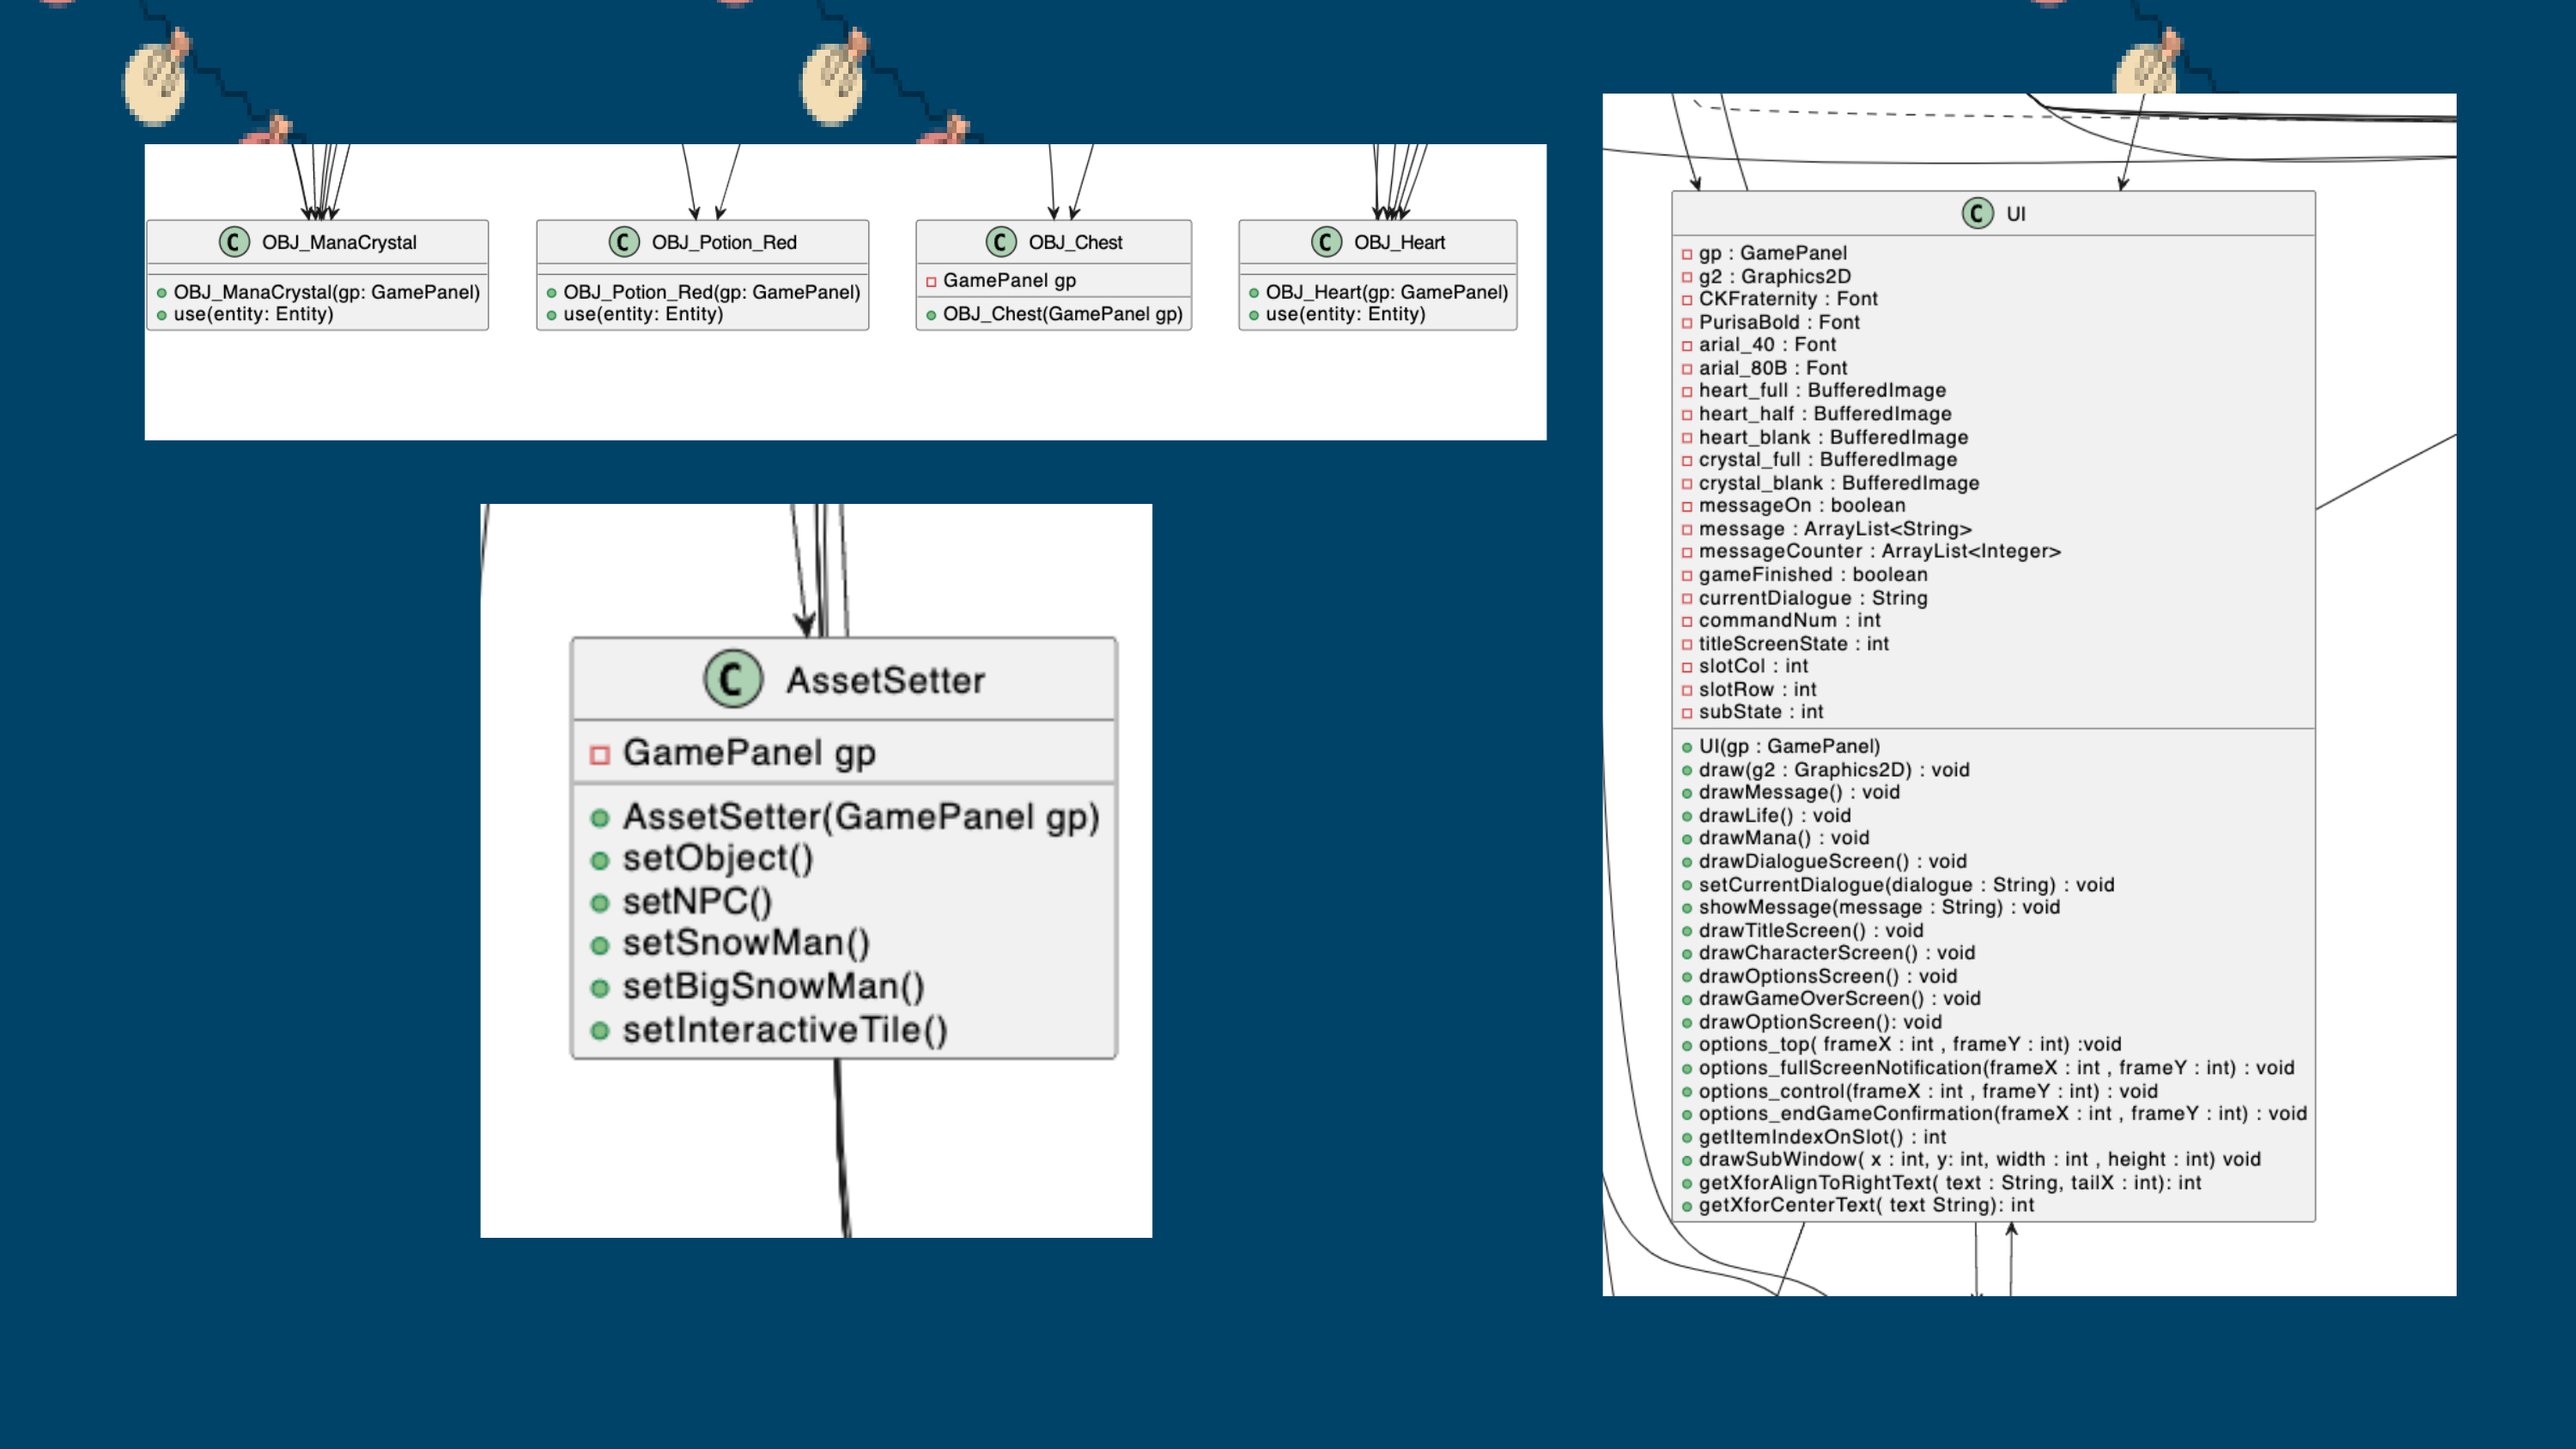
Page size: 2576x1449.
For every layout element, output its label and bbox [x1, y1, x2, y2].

text_box [1950, 0, 2576, 124]
text_box [1602, 94, 2457, 1296]
text_box [0, 0, 634, 253]
text_box [144, 144, 1547, 440]
text_box [635, 0, 1310, 144]
text_box [480, 504, 1153, 1238]
